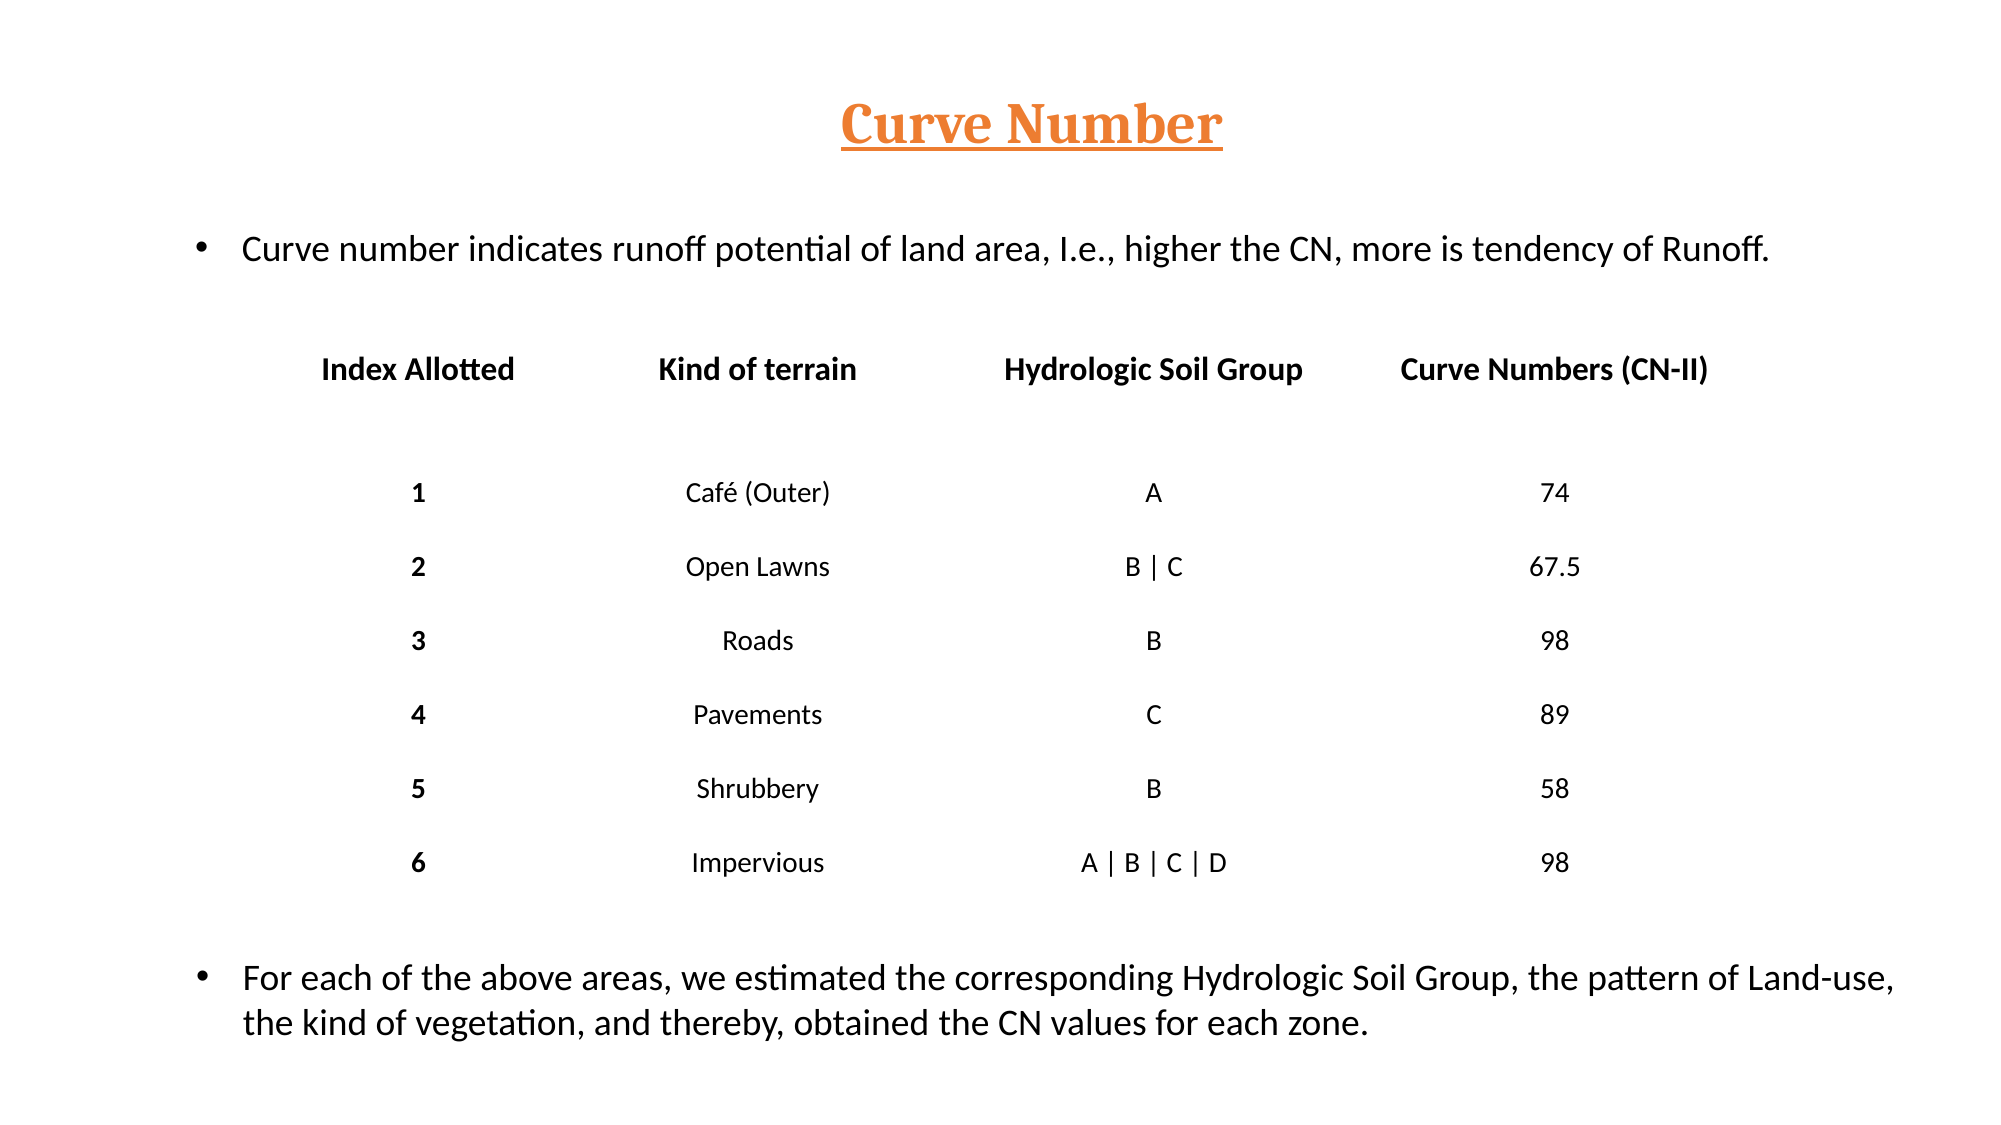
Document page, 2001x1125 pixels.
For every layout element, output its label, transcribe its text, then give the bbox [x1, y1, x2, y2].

table_cell 2 [271, 531, 566, 603]
table_cell 58 [1359, 753, 1751, 825]
table_header Curve Numbers (CN-II) [1359, 284, 1751, 453]
table_cell B [951, 753, 1357, 825]
table_cell 74 [1359, 459, 1751, 529]
table_header Kind of terrain [567, 284, 949, 453]
table_cell B | C [951, 531, 1357, 603]
table_cell 3 [271, 605, 566, 677]
table_cell 98 [1359, 827, 1751, 899]
text_box Curve Number [826, 77, 1277, 163]
table_cell 4 [271, 679, 566, 751]
table_cell 6 [271, 827, 566, 899]
table_cell 67.5 [1359, 531, 1751, 603]
table_header Hydrologic Soil Group [951, 284, 1357, 453]
table_cell B [951, 605, 1357, 677]
table_cell Café (Outer) [567, 459, 949, 529]
table_cell 89 [1359, 679, 1751, 751]
text_box For each of the above areas, we estimated the corresponding Hydrologic Soil Group, the pattern of Land-use, the kind of vegetation, and thereby, obtained the CN values for each zone. [181, 945, 1924, 1051]
text_box Curve number indicates runoff potential of land area, I.e., higher the CN, more is tendency of Runoff. [180, 216, 1803, 277]
table_cell Roads [567, 605, 949, 677]
table_cell 98 [1359, 605, 1751, 677]
table_cell C [951, 679, 1357, 751]
table_cell A [951, 459, 1357, 529]
table_cell Open Lawns [567, 531, 949, 603]
table_cell 1 [271, 459, 566, 529]
table_cell 5 [271, 753, 566, 825]
table_cell A | B | C | D [951, 827, 1357, 899]
table_cell Pavements [567, 679, 949, 751]
table_cell Shrubbery [567, 753, 949, 825]
table_cell Impervious [567, 827, 949, 899]
text_box [774, 524, 1225, 586]
table_header Index Allotted [271, 284, 566, 453]
